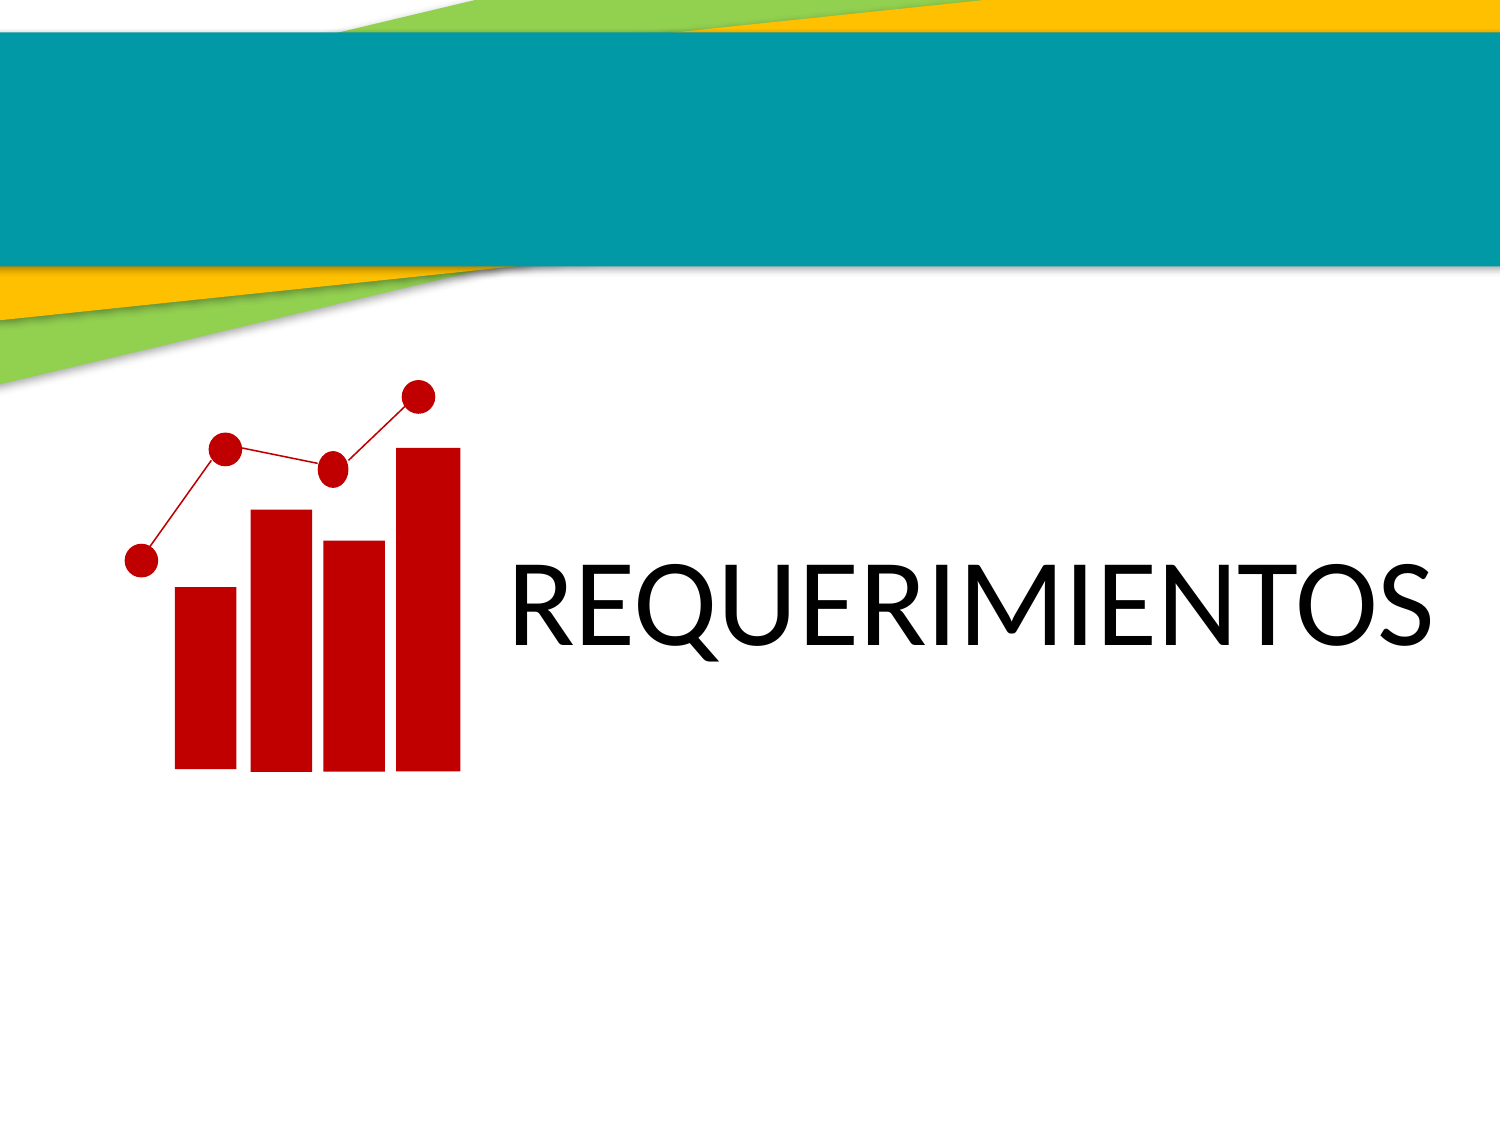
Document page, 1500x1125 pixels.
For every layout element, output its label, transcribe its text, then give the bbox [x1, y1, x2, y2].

text_box REQUERIMIENTOS [492, 496, 1462, 714]
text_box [124, 379, 461, 773]
